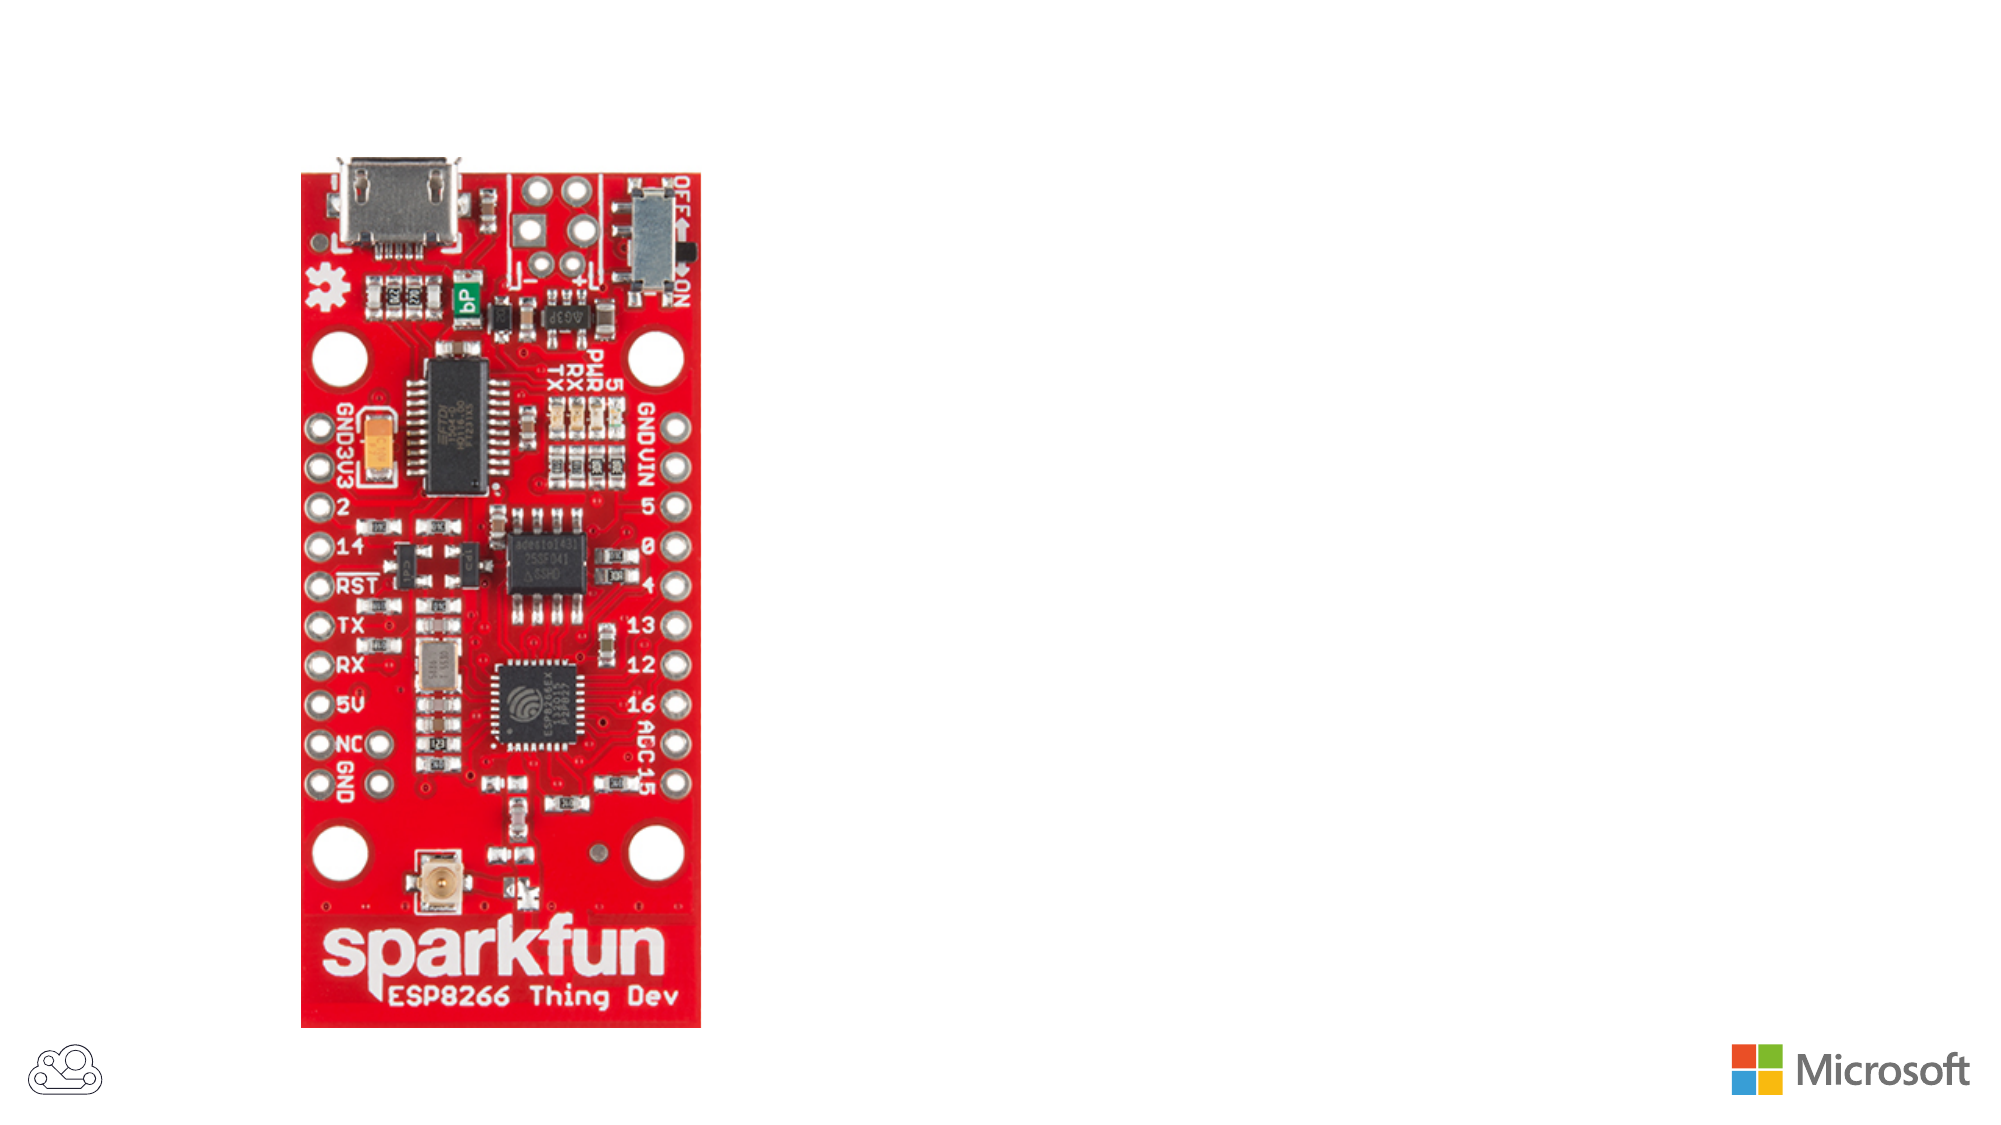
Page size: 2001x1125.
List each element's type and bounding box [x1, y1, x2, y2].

picture [300, 157, 702, 1028]
